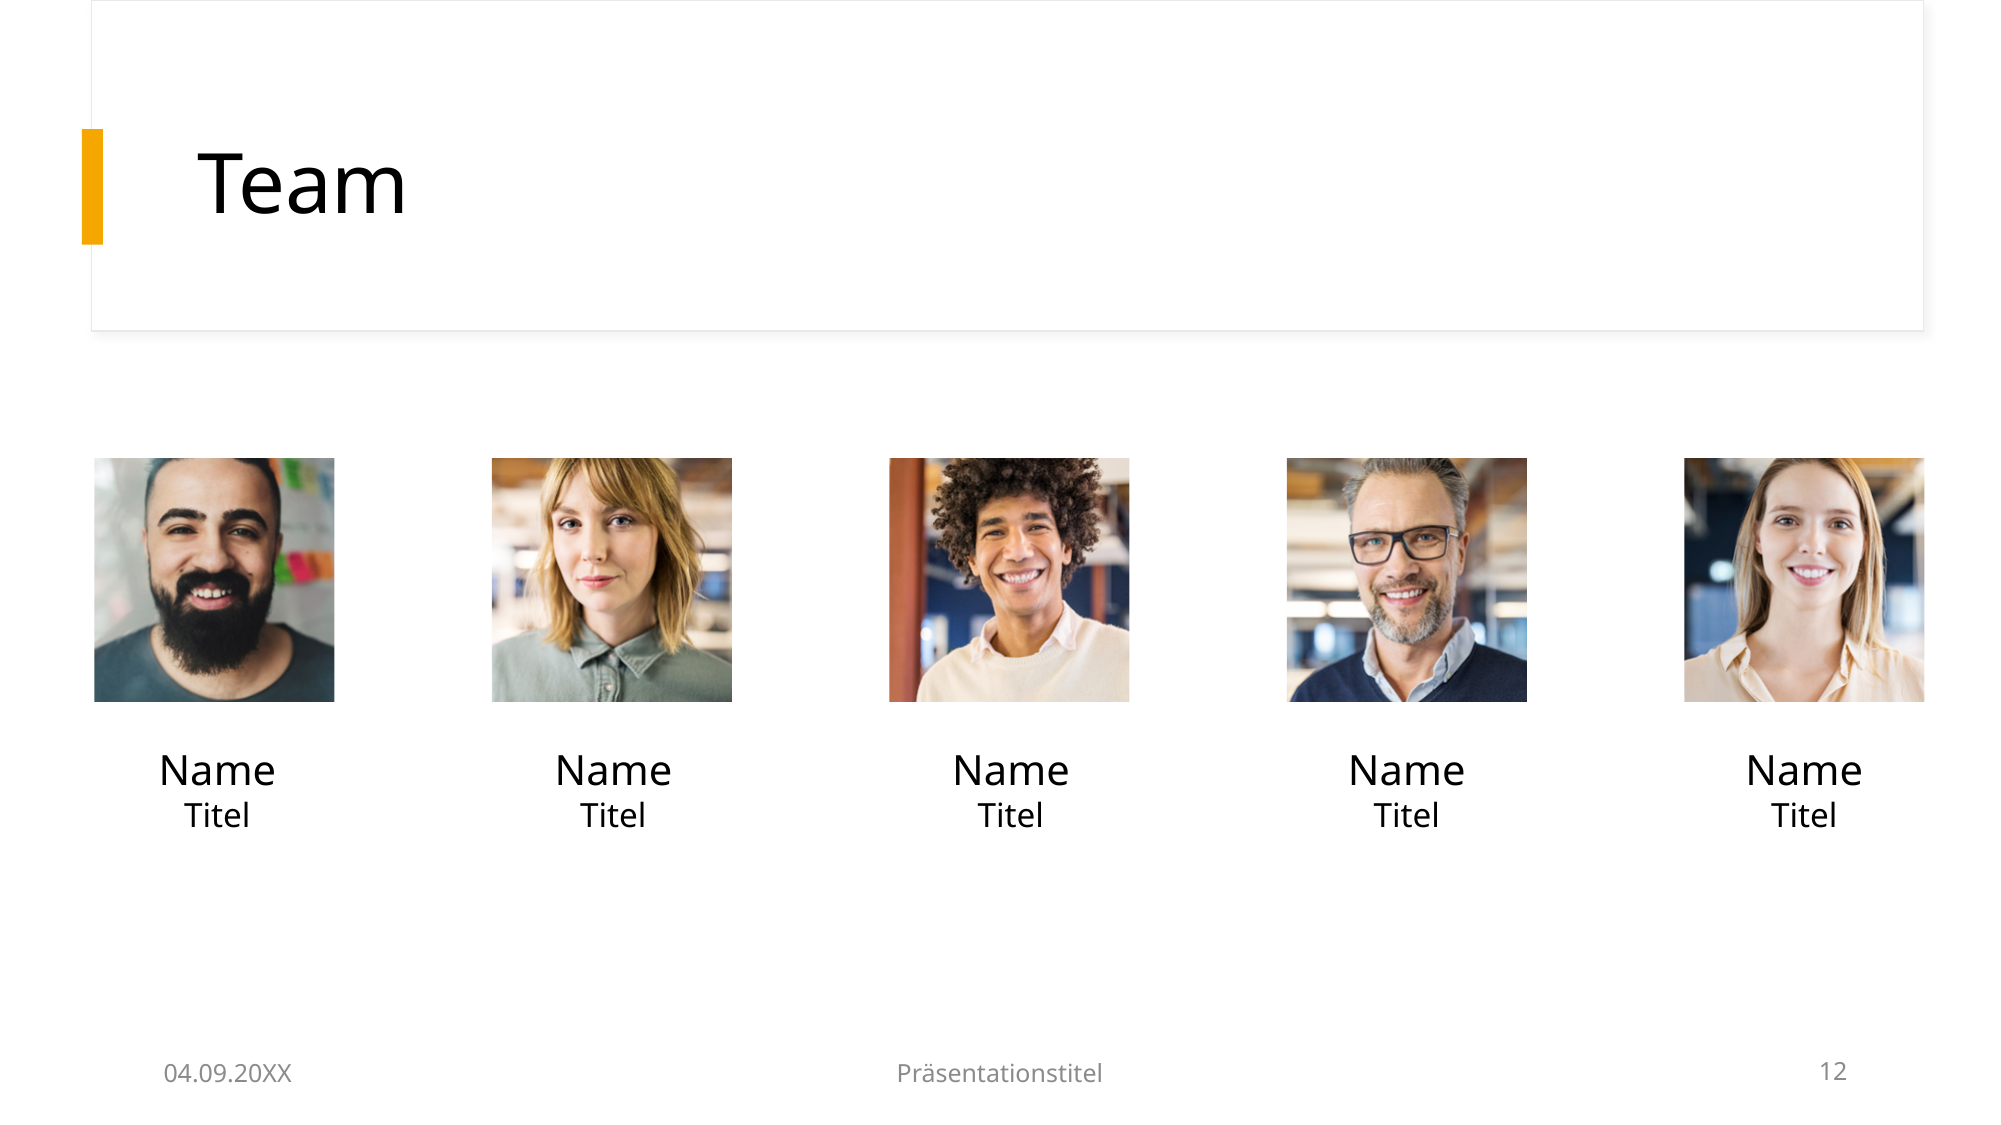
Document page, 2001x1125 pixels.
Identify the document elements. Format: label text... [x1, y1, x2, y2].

footer Präsentationstitel [662, 1042, 1338, 1103]
slide_number 12 [1412, 1042, 1863, 1103]
picture [889, 458, 1130, 702]
picture [491, 458, 732, 702]
list Name Titel [1286, 736, 1527, 843]
list Name Titel [891, 736, 1131, 843]
title Team [183, 90, 1851, 284]
list Name Titel [1684, 736, 1925, 843]
list Name Titel [493, 736, 734, 843]
picture [1286, 458, 1527, 702]
picture [1684, 458, 1925, 702]
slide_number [148, 1042, 599, 1103]
list Name Titel [97, 736, 338, 843]
picture [94, 458, 335, 702]
